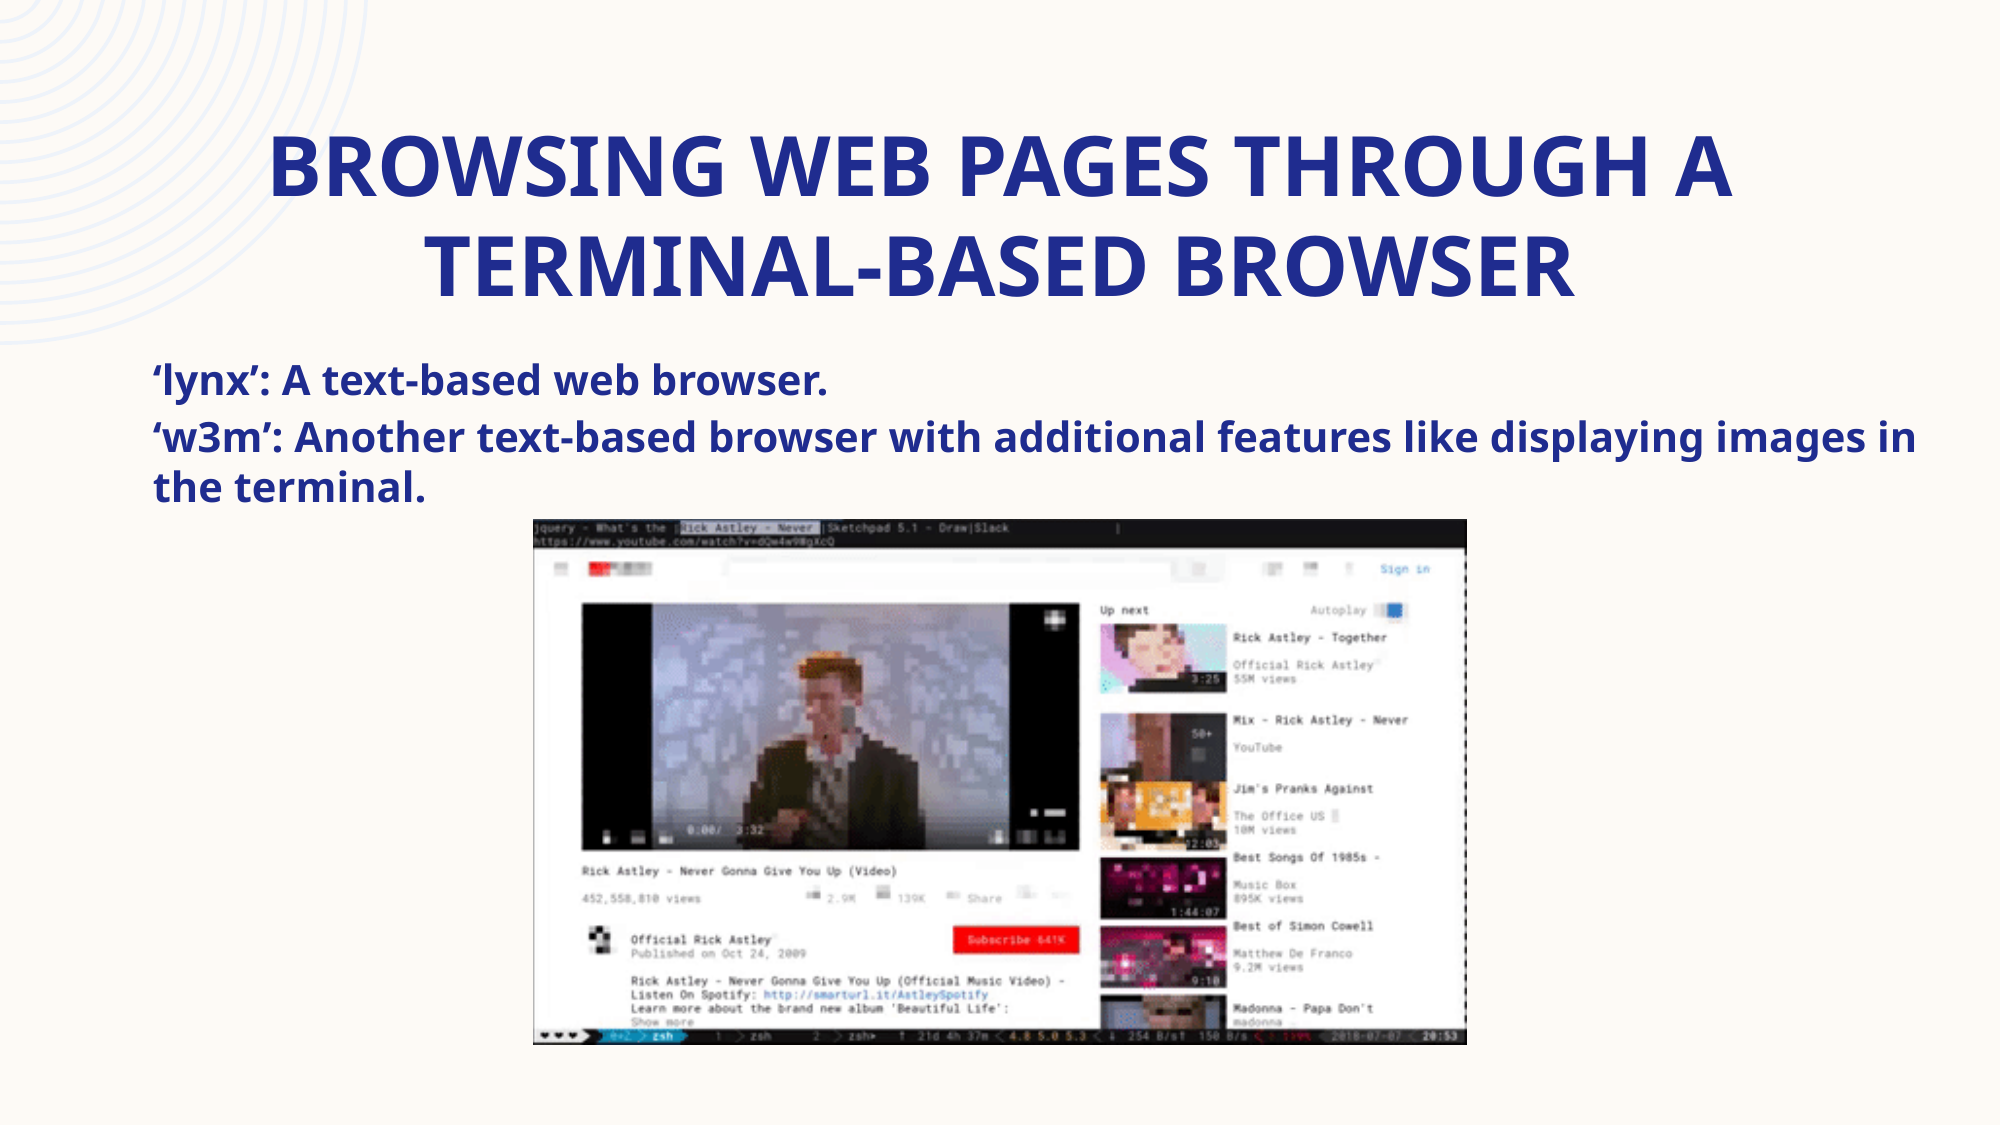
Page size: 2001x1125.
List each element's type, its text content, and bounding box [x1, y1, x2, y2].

picture [532, 519, 1467, 1045]
title Browsing Web Pages through a Terminal-based Browser [124, 105, 1876, 322]
list ‘lynx’: A text-based web browser. ‘w3m’: Another text-based browser with additional features like displaying images in the terminal. [137, 345, 1980, 545]
